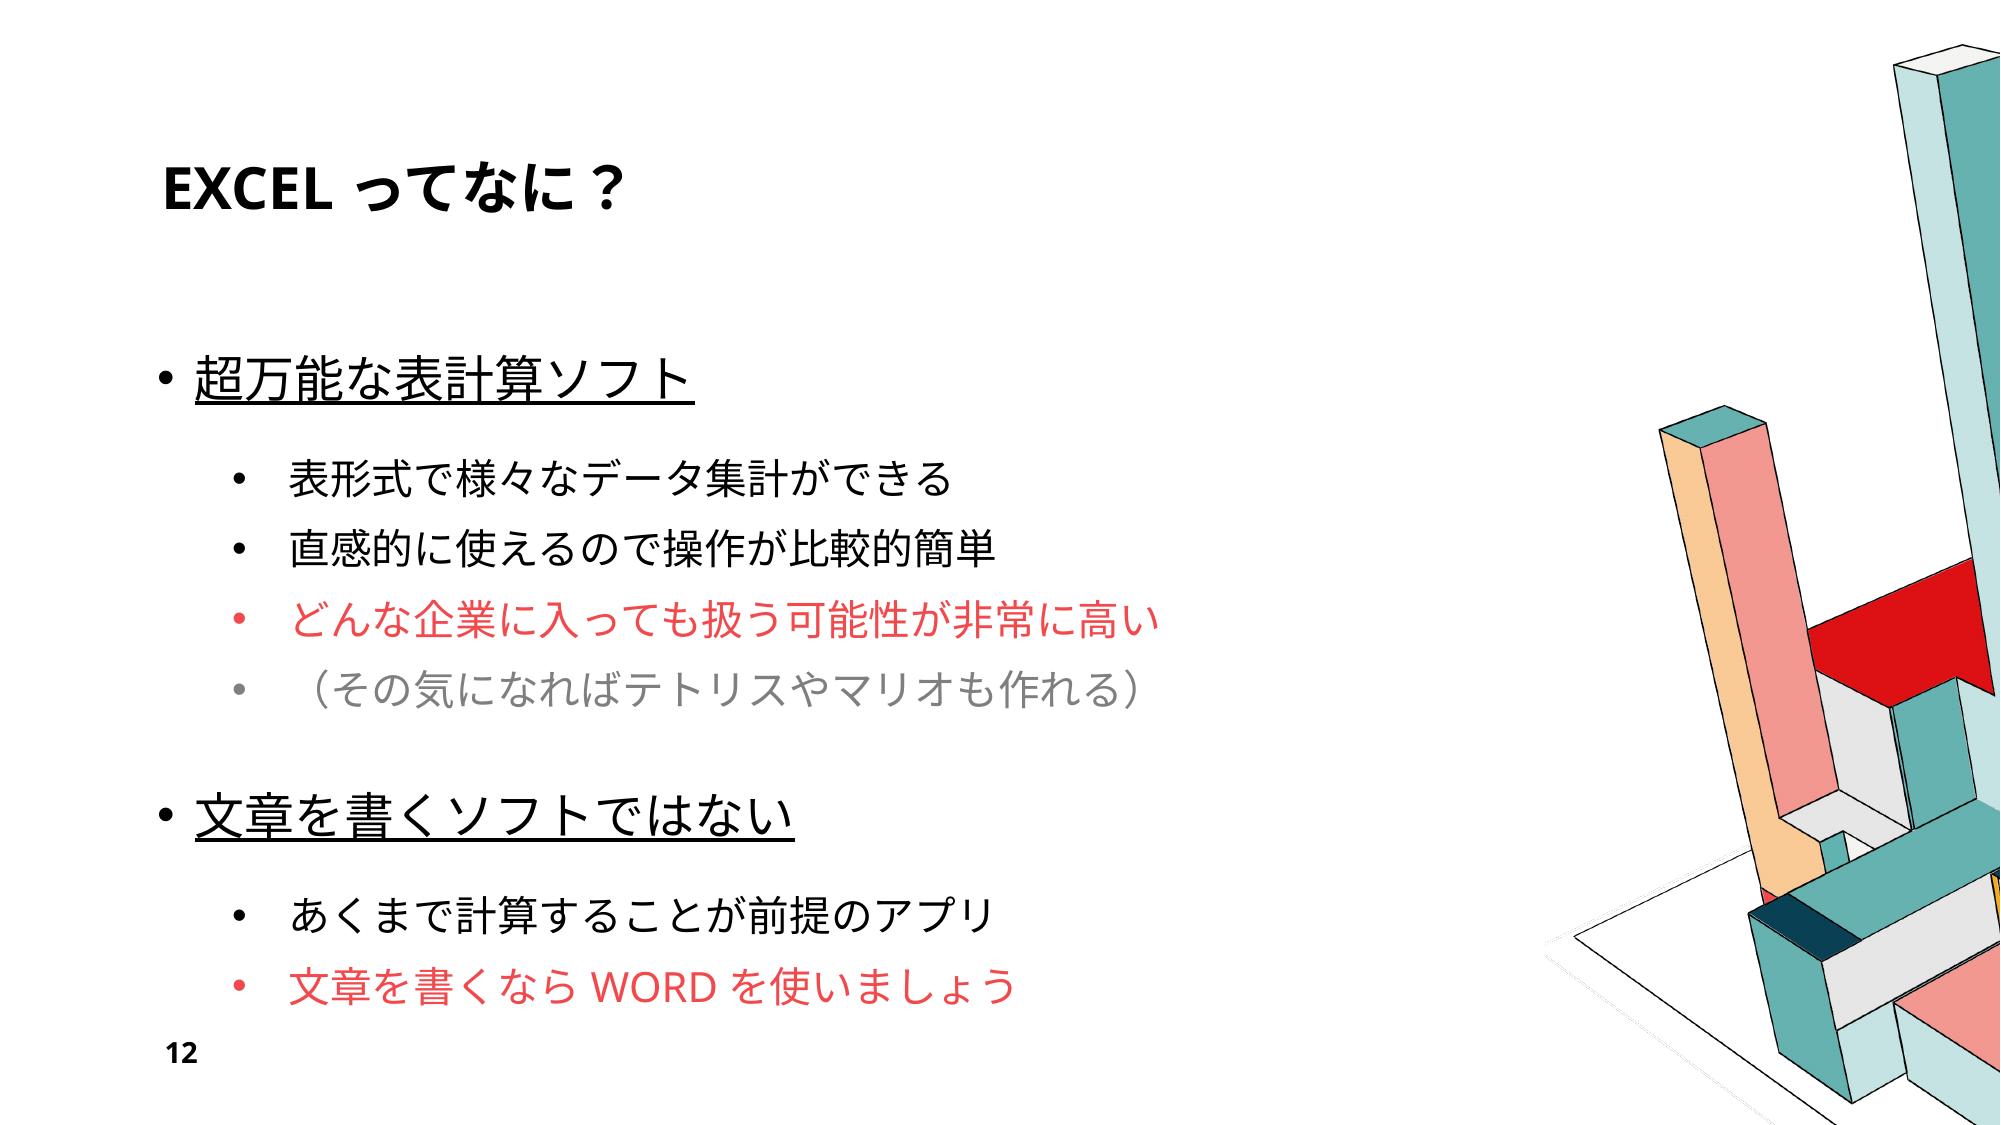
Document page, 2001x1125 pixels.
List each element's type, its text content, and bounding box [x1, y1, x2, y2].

slide_number 12 [149, 1024, 588, 1085]
list 超万能な表計算ソフト 表形式で様々なデータ集計ができる 直感的に使えるので操作が比較的簡単 どんな企業に入っても扱う可能性が非常に高い （その気になればテトリスやマリオも作れる） 文章を書くソフトではない あくまで計算することが前提のアプリ 文章を書くならWORDを使いましょう [142, 339, 1508, 913]
picture [1544, 43, 2000, 1125]
title EXCELってなに？ [146, 11, 1508, 230]
